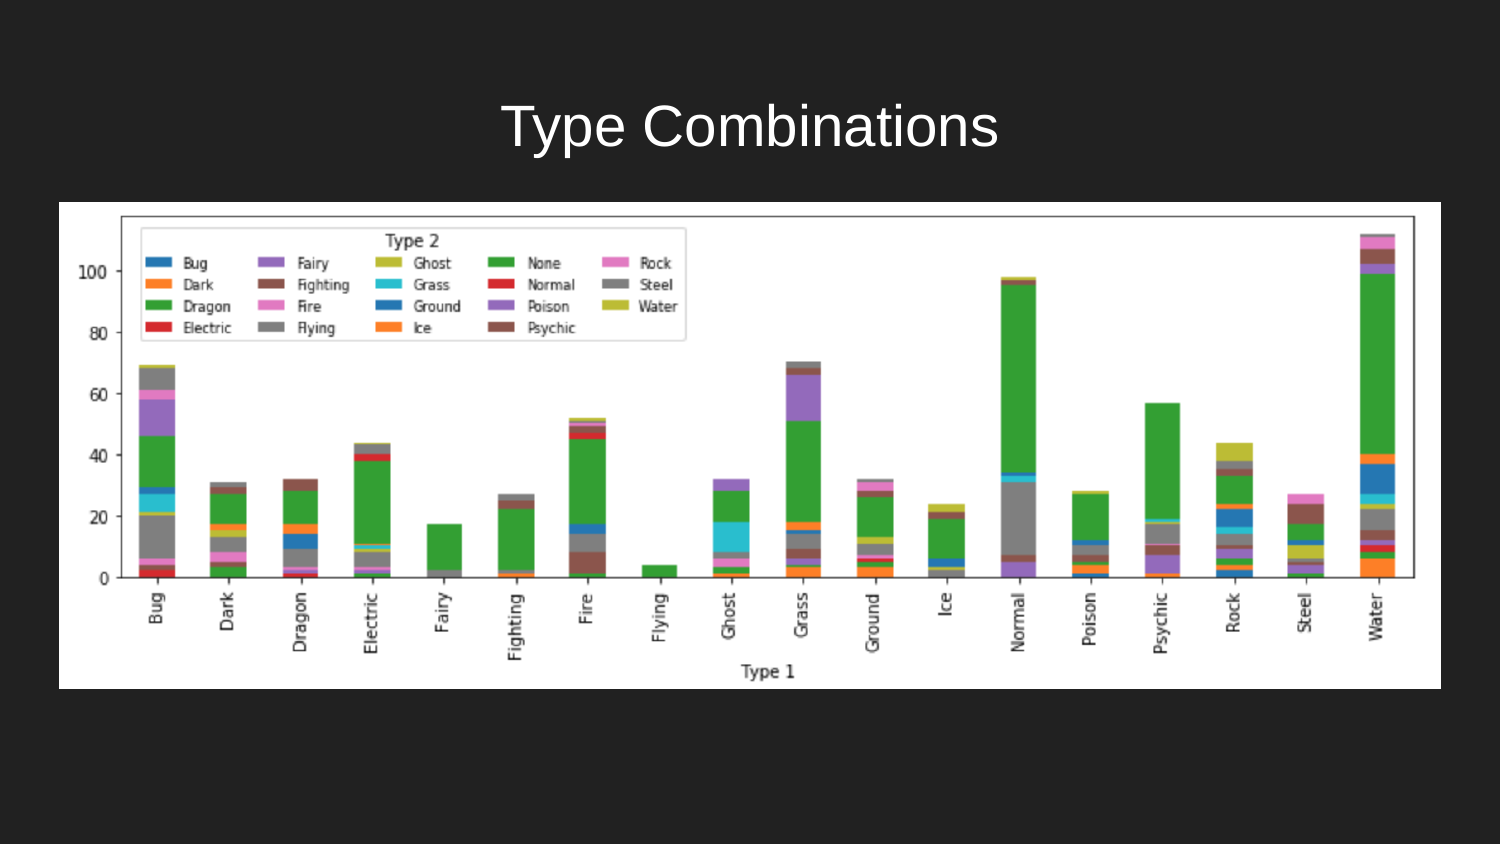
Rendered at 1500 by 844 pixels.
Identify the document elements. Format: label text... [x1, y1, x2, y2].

title Type Combinations [51, 72, 1449, 167]
picture [59, 202, 1441, 690]
